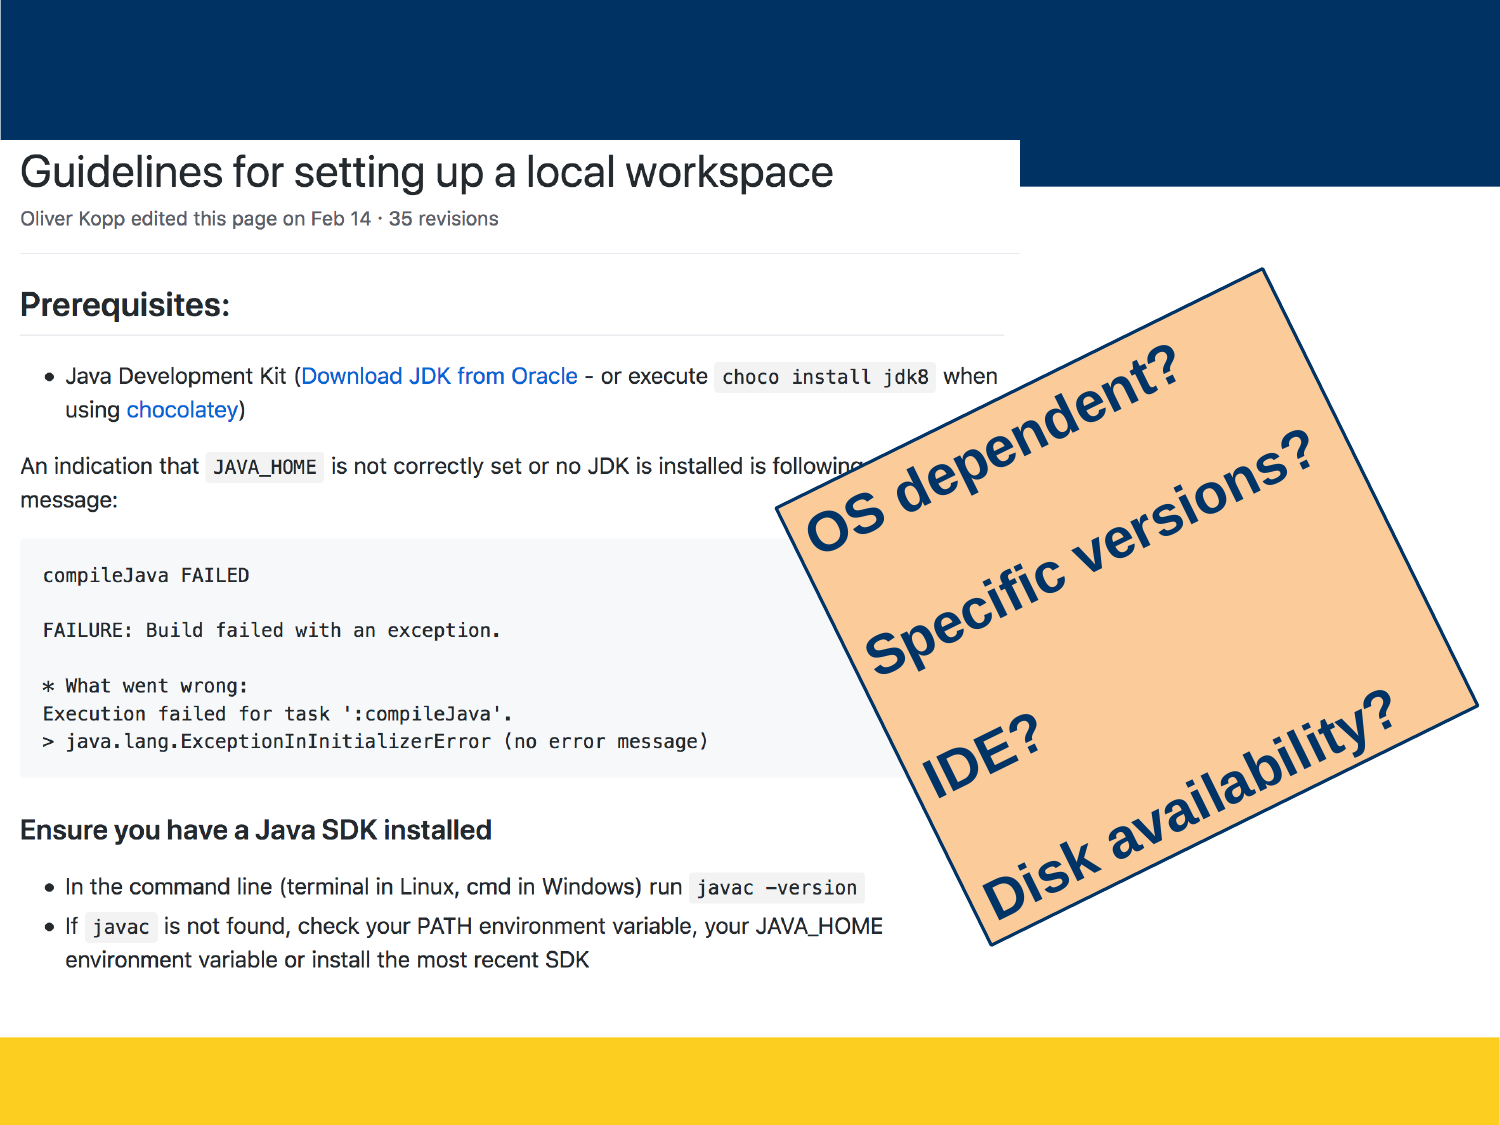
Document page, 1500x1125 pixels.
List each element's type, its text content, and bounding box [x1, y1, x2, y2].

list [0, 140, 1021, 977]
text_box OS dependent? Specific versions? IDE? Disk availability? [1025, 268, 1478, 929]
